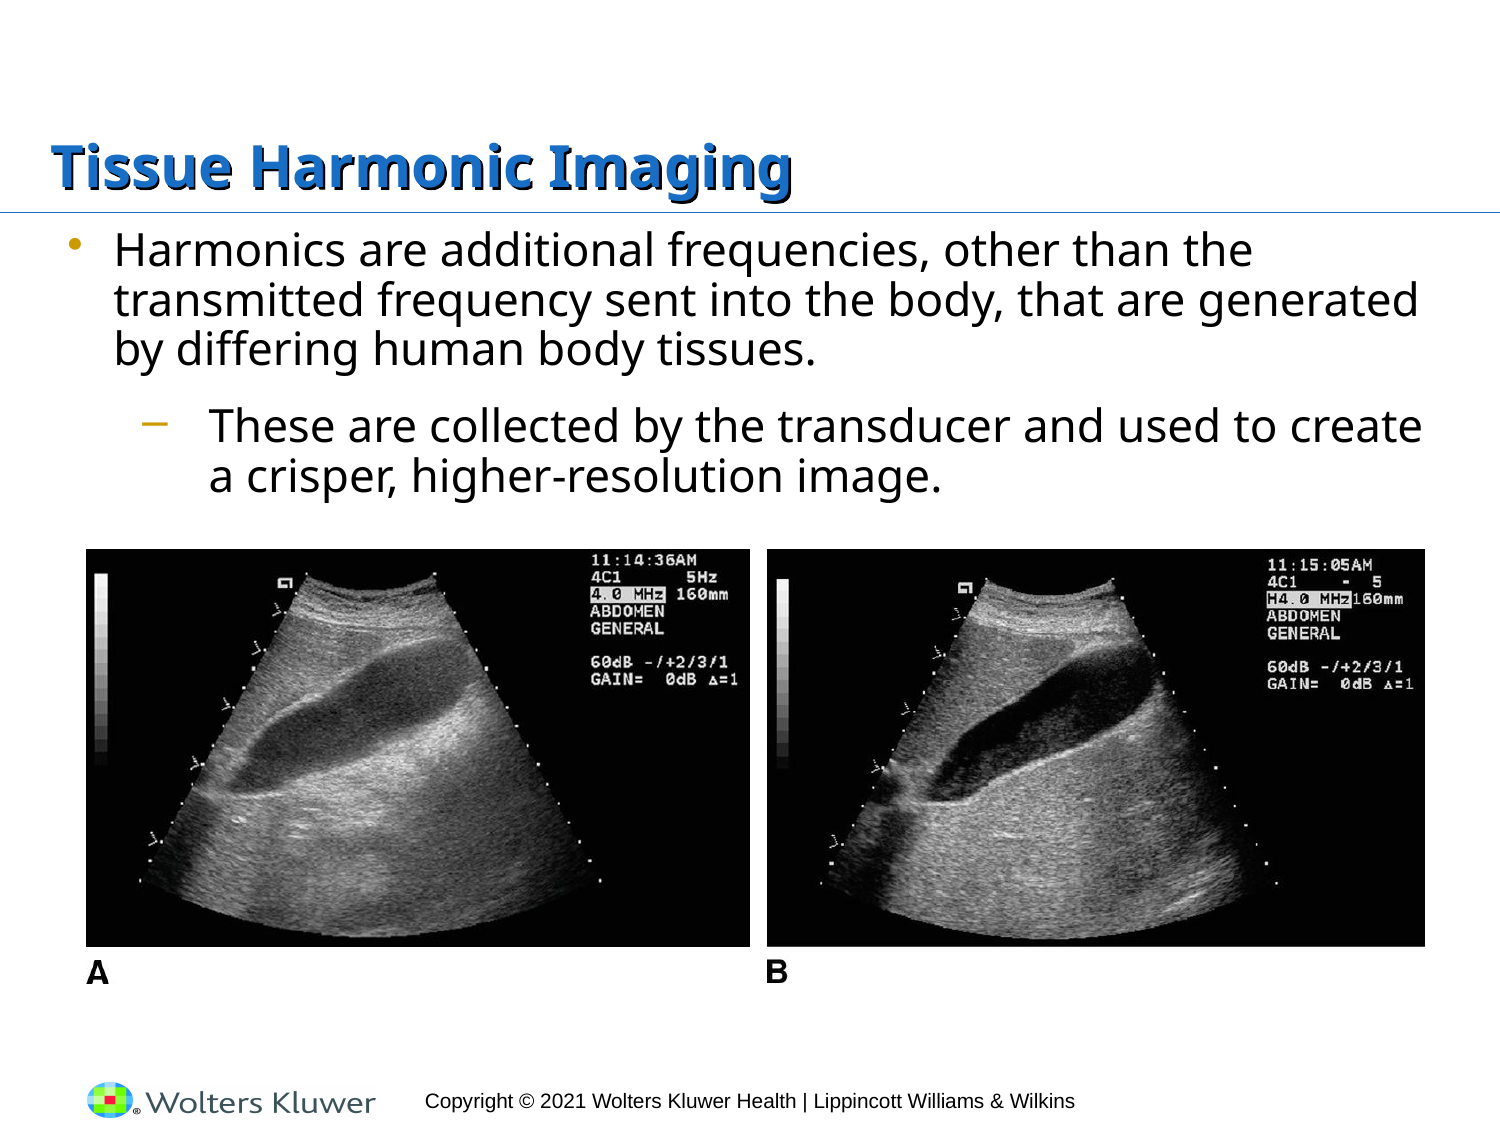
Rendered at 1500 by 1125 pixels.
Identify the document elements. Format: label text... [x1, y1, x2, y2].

picture [767, 549, 1426, 983]
list Harmonics are additional frequencies, other than the transmitted frequency sent into the body, that are generated by differing human body tissues. These are collected by the transducer and used to create a crisper, higher-resolution image. [51, 219, 1466, 1002]
title Tissue Harmonic Imaging [50, 136, 1468, 201]
picture [87, 1082, 376, 1118]
picture [85, 549, 750, 985]
